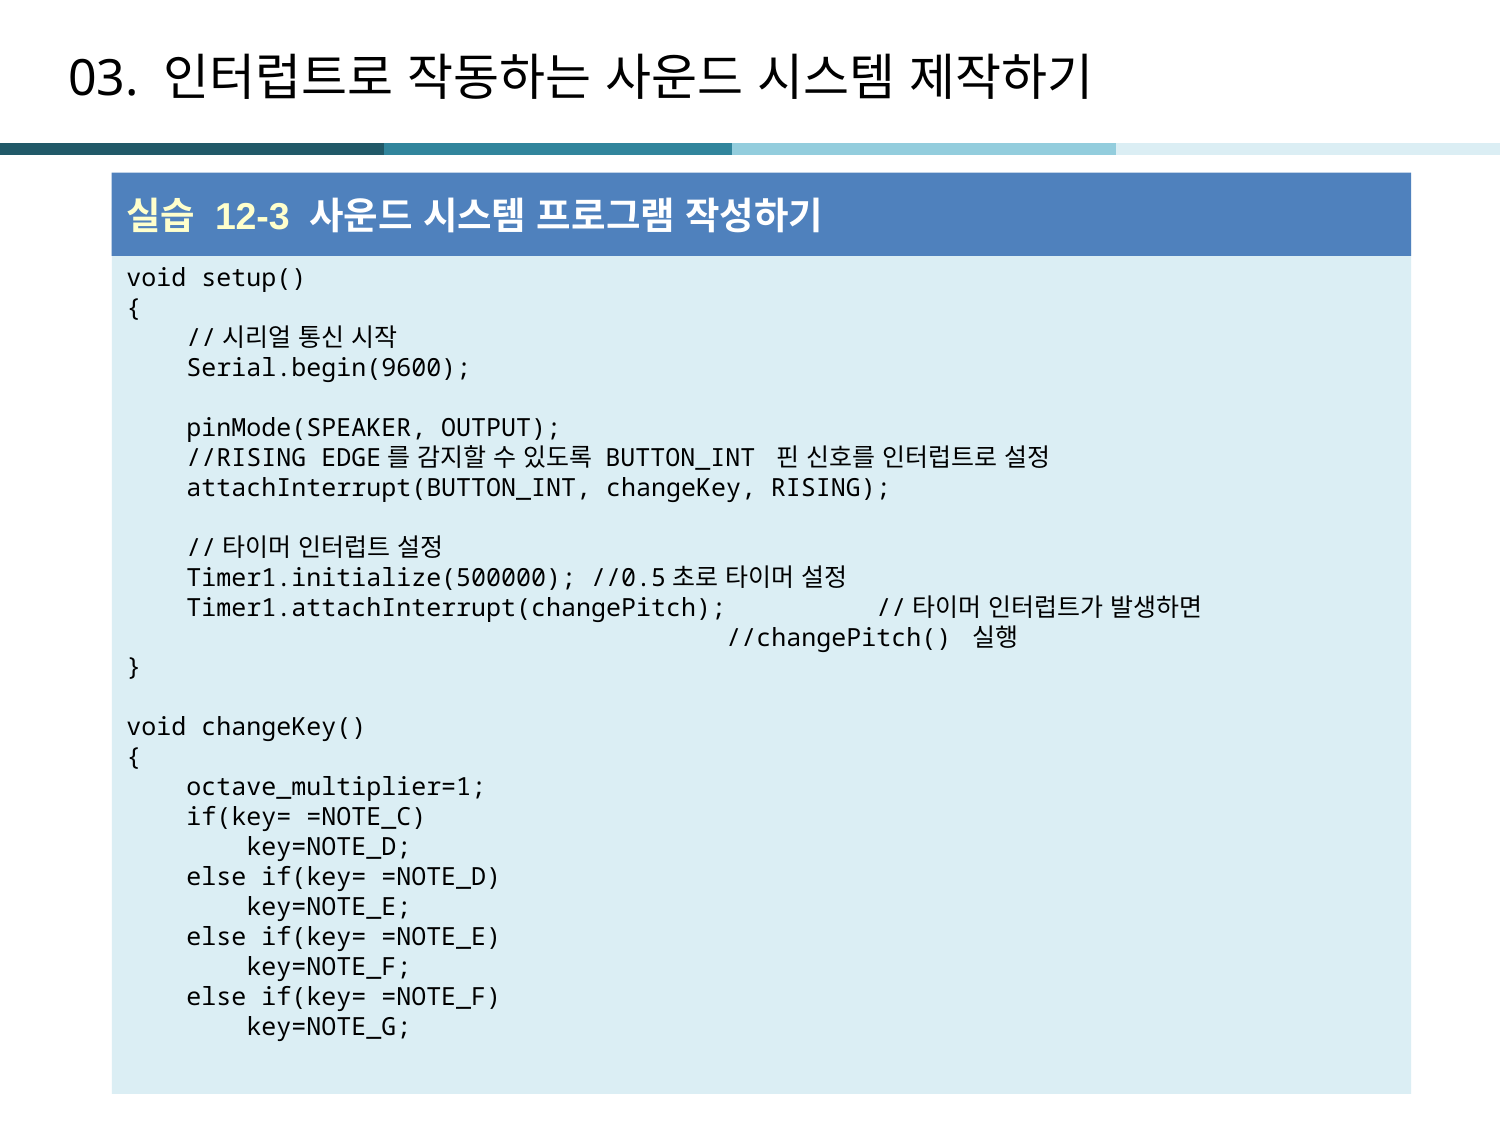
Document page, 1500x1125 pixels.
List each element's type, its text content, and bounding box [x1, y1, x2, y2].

title 03. 인터럽트로 작동하는 사운드 시스템 제작하기 [53, 30, 1471, 121]
text_box 실습 12-3 사운드 시스템 프로그램 작성하기 [111, 172, 1412, 256]
text_box void setup() { //시리얼 통신 시작 Serial.begin(9600); pinMode(SPEAKER, OUTPUT); //RISING EDGE를 감지할 수 있도록 BUTTON_INT 핀 신호를 인터럽트로 설정 attachInterrupt(BUTTON_INT, changeKey, RISING); //타이머 인터럽트 설정 Timer1.initialize(500000); //0.5초로 타이머 설정 Timer1.attachInterrupt(changePitch); //타이머 인터럽트가 발생하면 //changePitch() 실행 } void changeKey() { octave_multiplier=1; if(key= =NOTE_C) key=NOTE_D; else if(key= =NOTE_D) key=NOTE_E; else if(key= =NOTE_E) key=NOTE_F; else if(key= =NOTE_F) key=NOTE_G; [111, 256, 1412, 1094]
